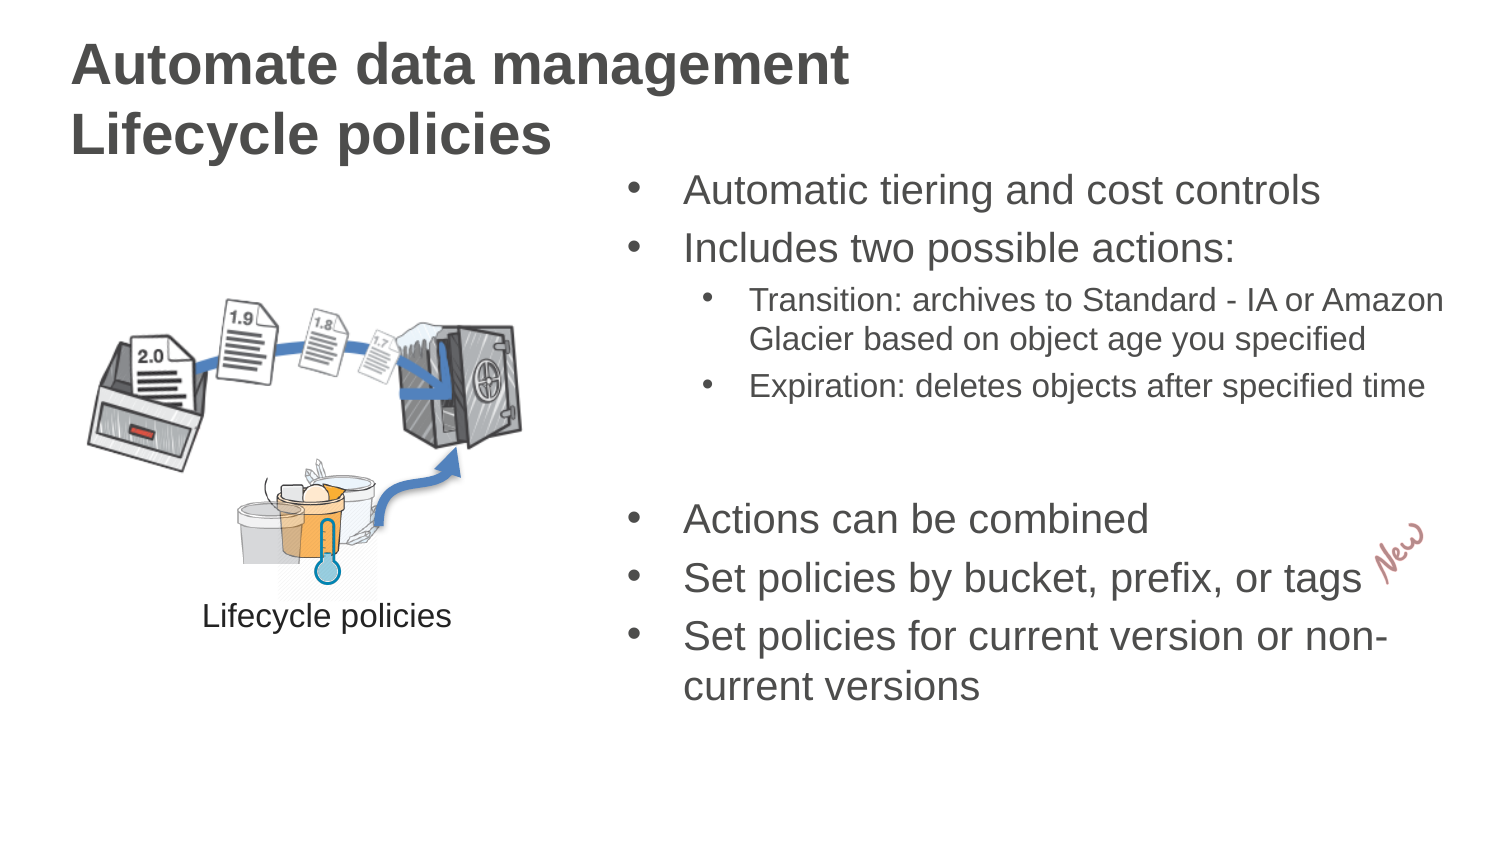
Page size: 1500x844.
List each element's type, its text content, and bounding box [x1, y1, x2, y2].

picture [63, 267, 546, 603]
list Automatic tiering and cost controls Includes two possible actions: Transition: archives to Standard - IA or Amazon Glacier based on object age you specified Expiration: deletes objects after specified time Actions can be combined Set policies by bucket, prefix, or tags Set policies for current version or non-current versions [611, 155, 1468, 825]
text_box Lifecycle policies [63, 587, 591, 642]
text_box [378, 446, 457, 527]
picture [1371, 529, 1432, 575]
title Automate data management Lifecycle policies [55, 18, 1402, 109]
